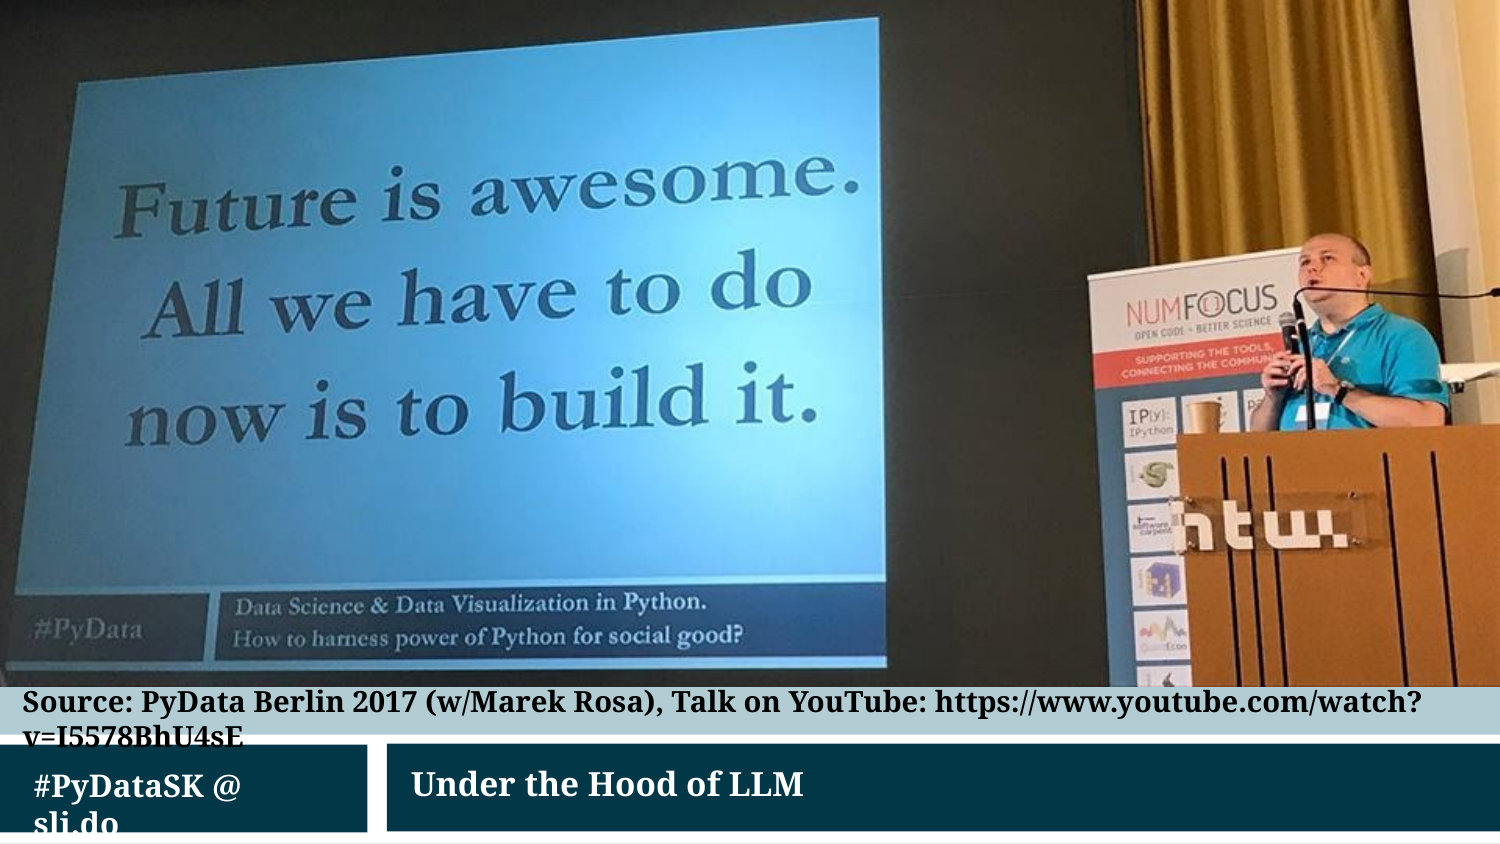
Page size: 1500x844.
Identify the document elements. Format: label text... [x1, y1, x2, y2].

picture [62, 819, 67, 833]
text_box #PyDataSK @ sli.do [22, 760, 342, 815]
picture [102, 819, 108, 833]
picture [52, 815, 56, 833]
picture [0, 0, 1500, 687]
picture [82, 819, 90, 833]
picture [111, 819, 117, 833]
picture [35, 819, 47, 833]
text_box Source: PyData Berlin 2017 (w/Marek Rosa), Talk on YouTube: https://www.youtube.com/watch?v=I5578BhU4sE [11, 696, 1481, 732]
picture [92, 815, 96, 833]
text_box Under the Hood of LLM [400, 740, 1500, 826]
